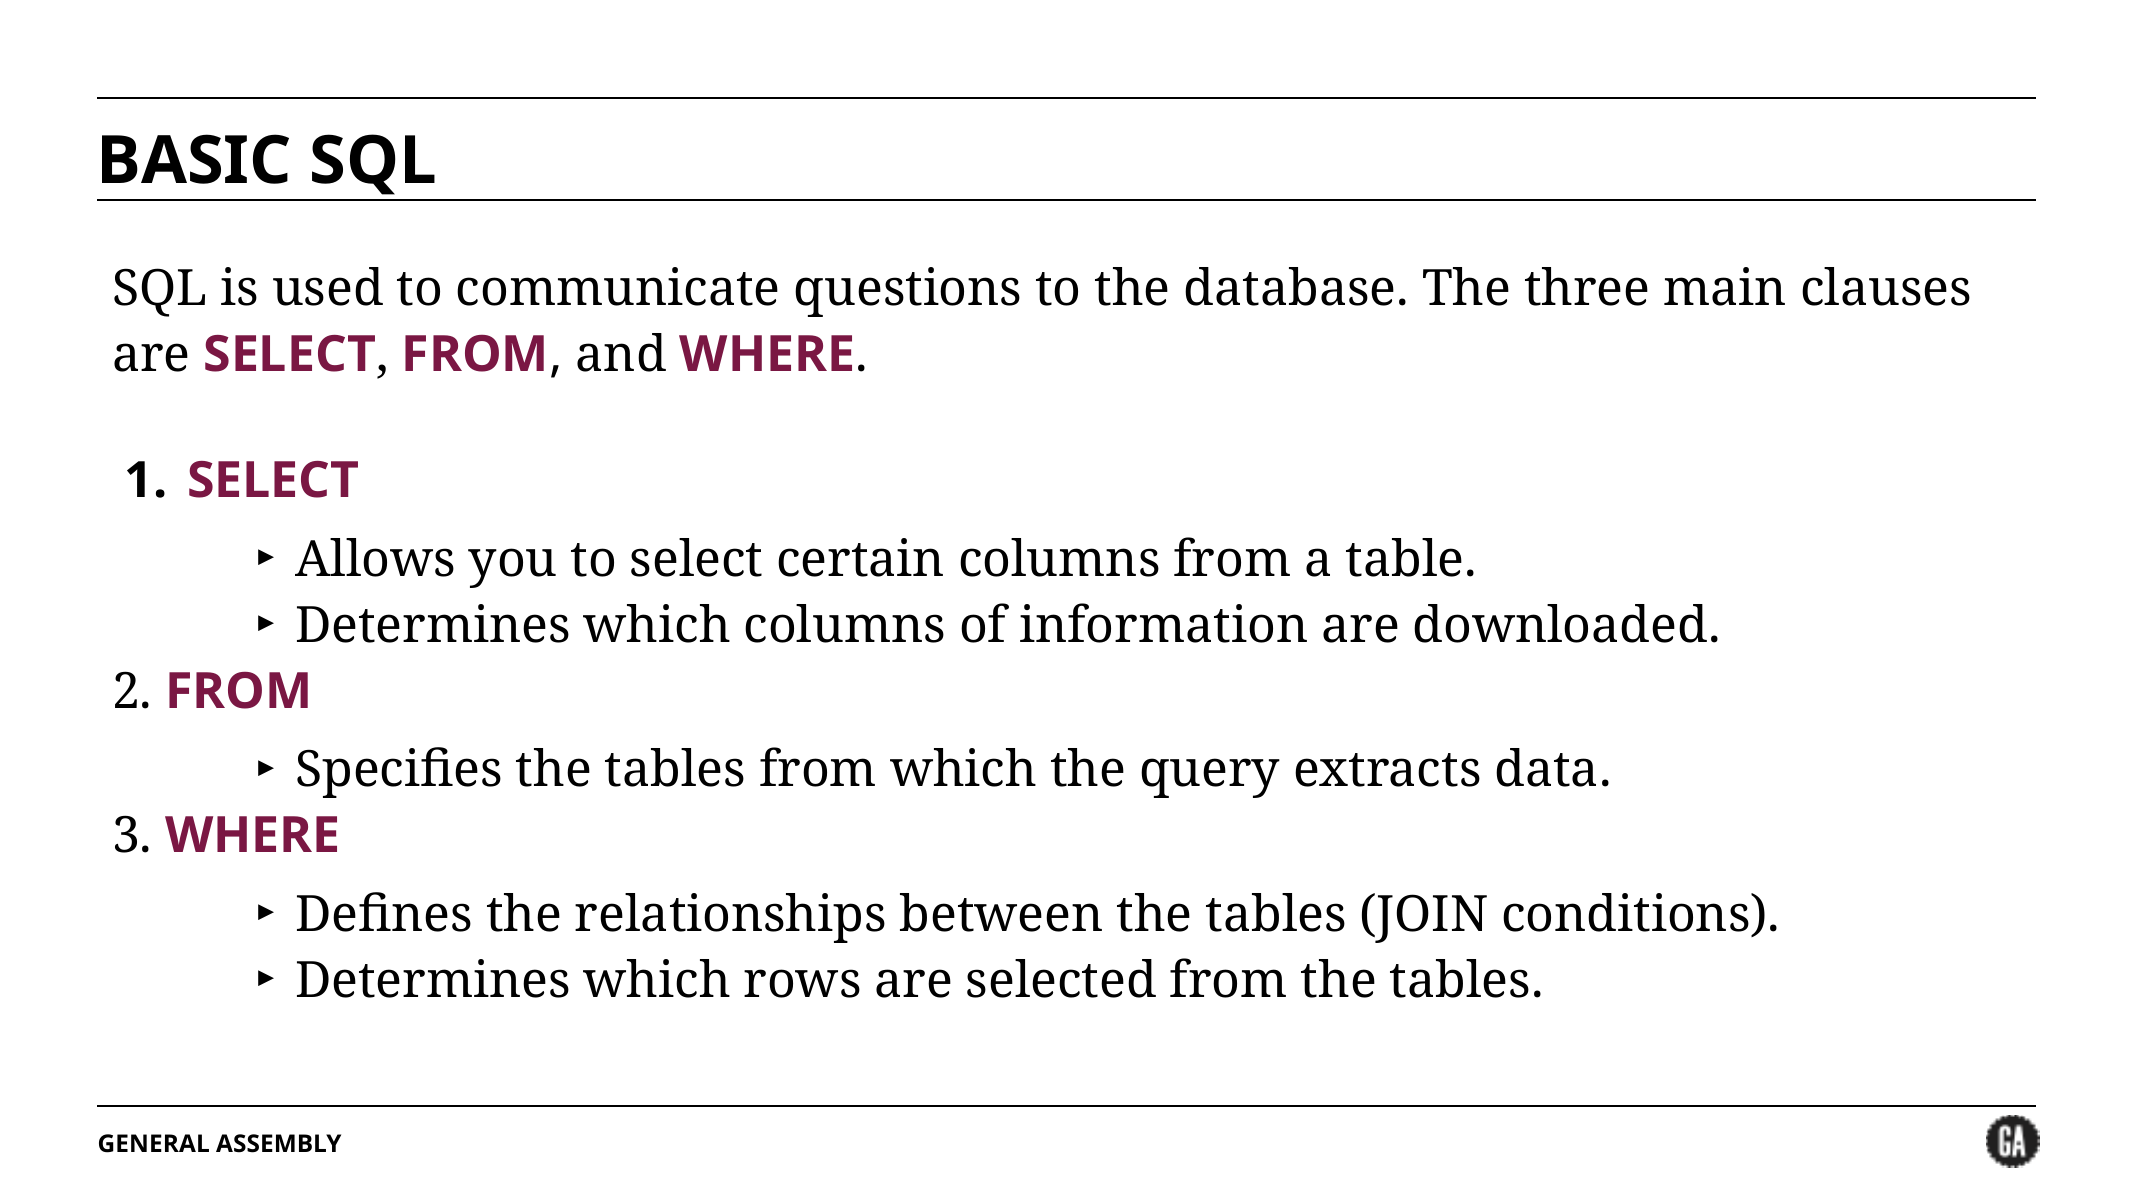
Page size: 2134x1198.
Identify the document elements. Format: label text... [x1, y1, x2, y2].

list SQL is used to communicate questions to the database. The three main clauses are SELECT, FROM, and WHERE. SELECT Allows you to select certain columns from a table. Determines which columns of information are downloaded. 2. FROM Specifies the tables from which the query extracts data. 3. WHERE Defines the relationships between the tables (JOIN conditions). Determines which rows are selected from the tables. [97, 242, 2007, 1081]
title BASIC SQL [81, 97, 2024, 217]
picture [1986, 1115, 2040, 1168]
